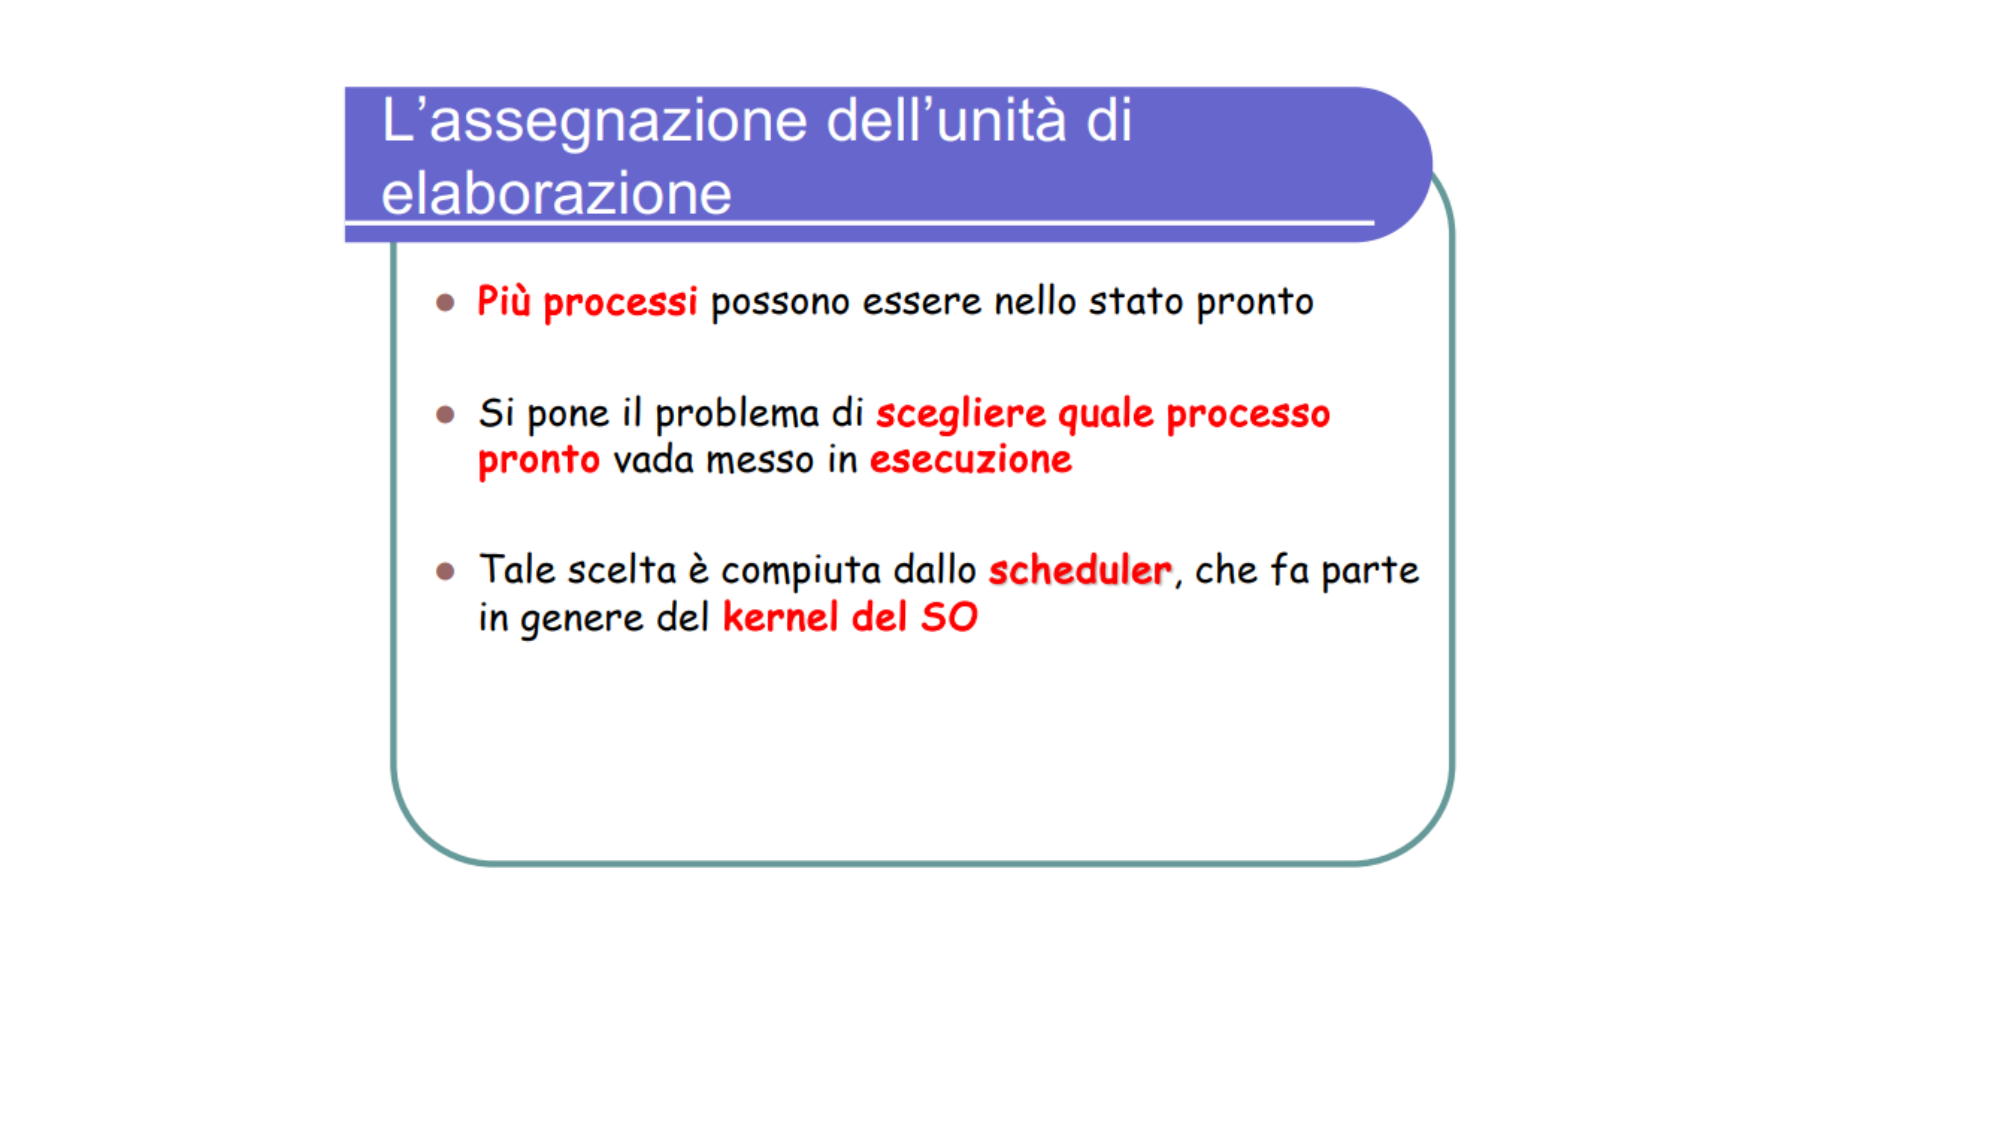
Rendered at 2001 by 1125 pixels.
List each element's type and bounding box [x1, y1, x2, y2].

picture [329, 72, 1490, 877]
